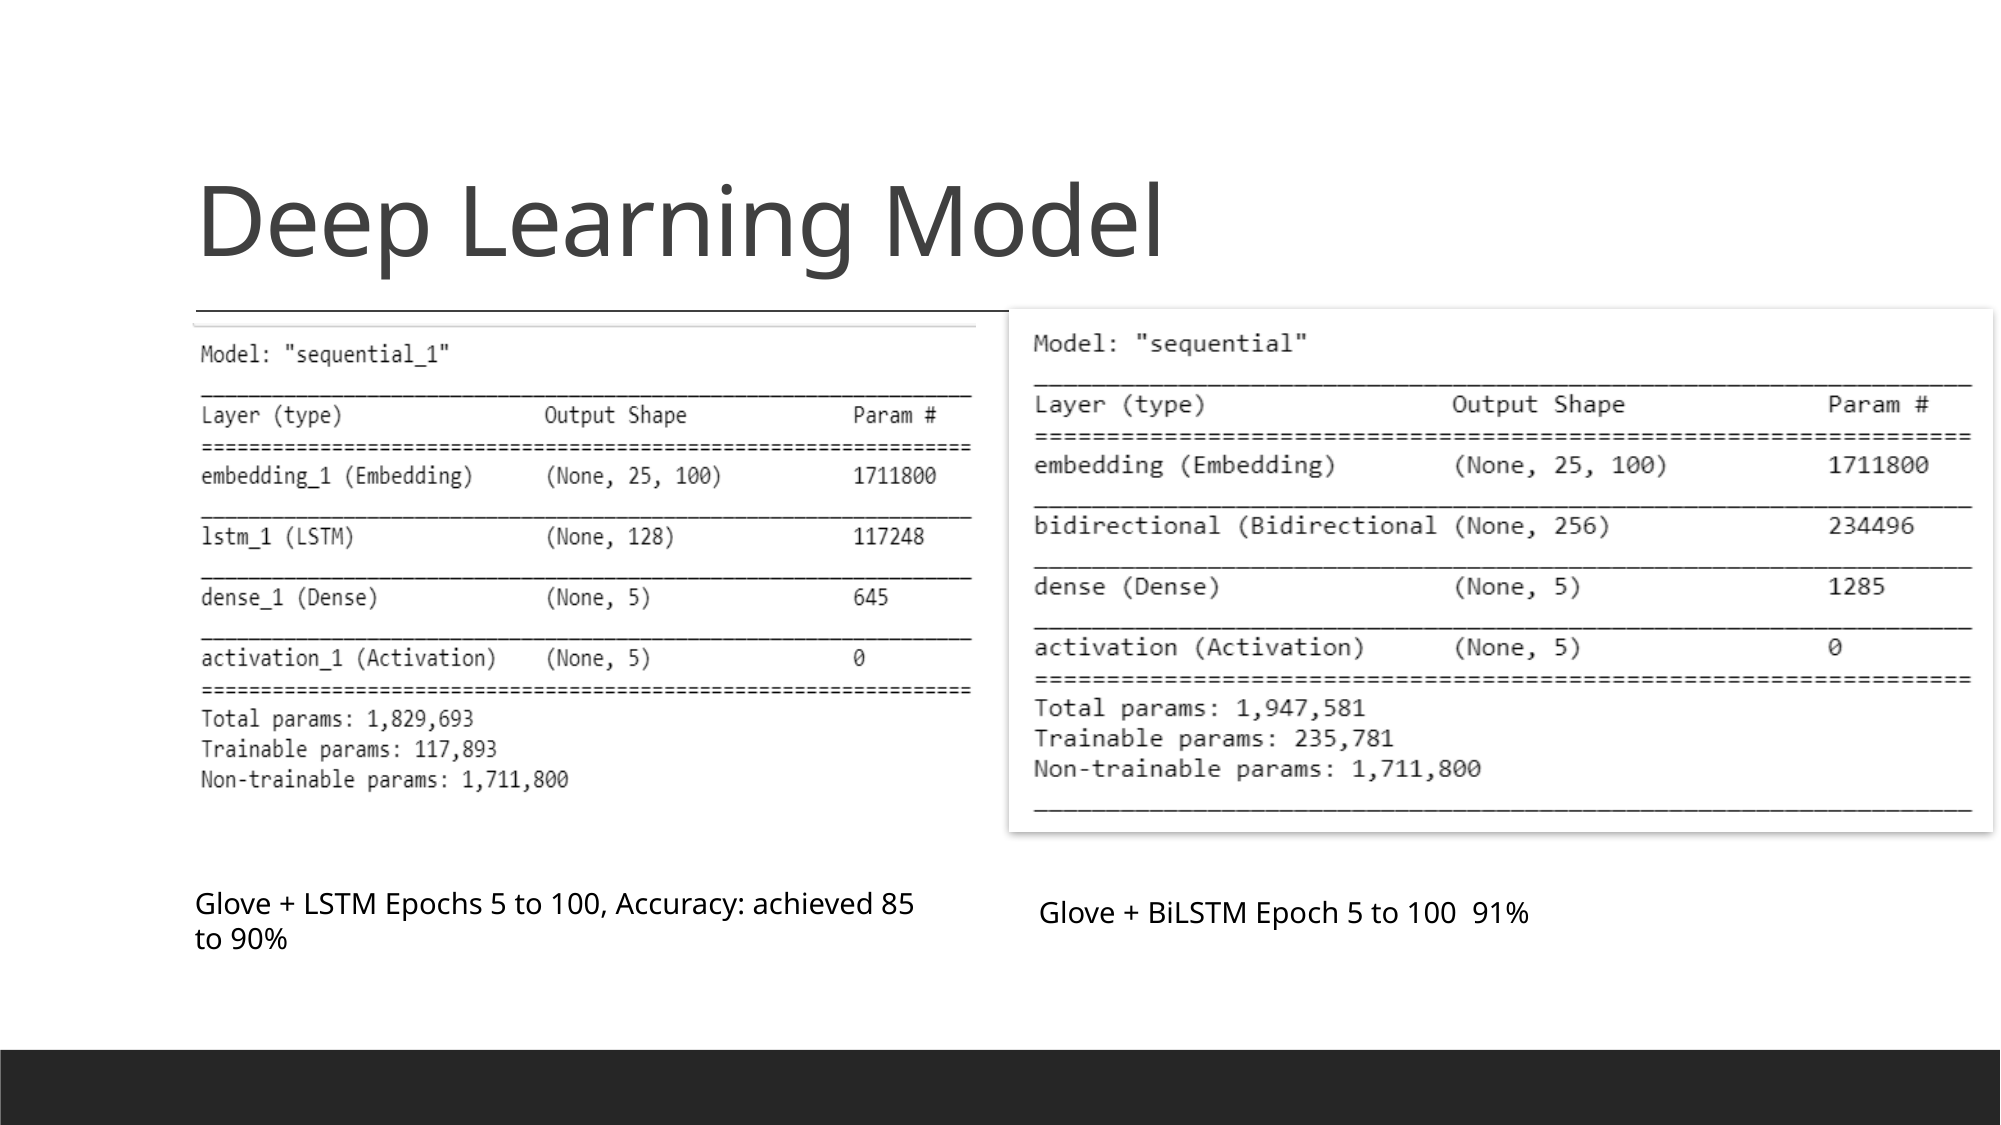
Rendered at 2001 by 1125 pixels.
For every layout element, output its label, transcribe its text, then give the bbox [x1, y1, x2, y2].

text_box Glove + BiLSTM Epoch 5 to 100 91% [1023, 887, 1950, 937]
picture [179, 323, 977, 818]
title Deep Learning Model [180, 47, 1830, 285]
text_box Glove + LSTM Epochs 5 to 100, Accuracy: achieved 85 to 90% [180, 877, 959, 963]
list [1023, 323, 1980, 818]
